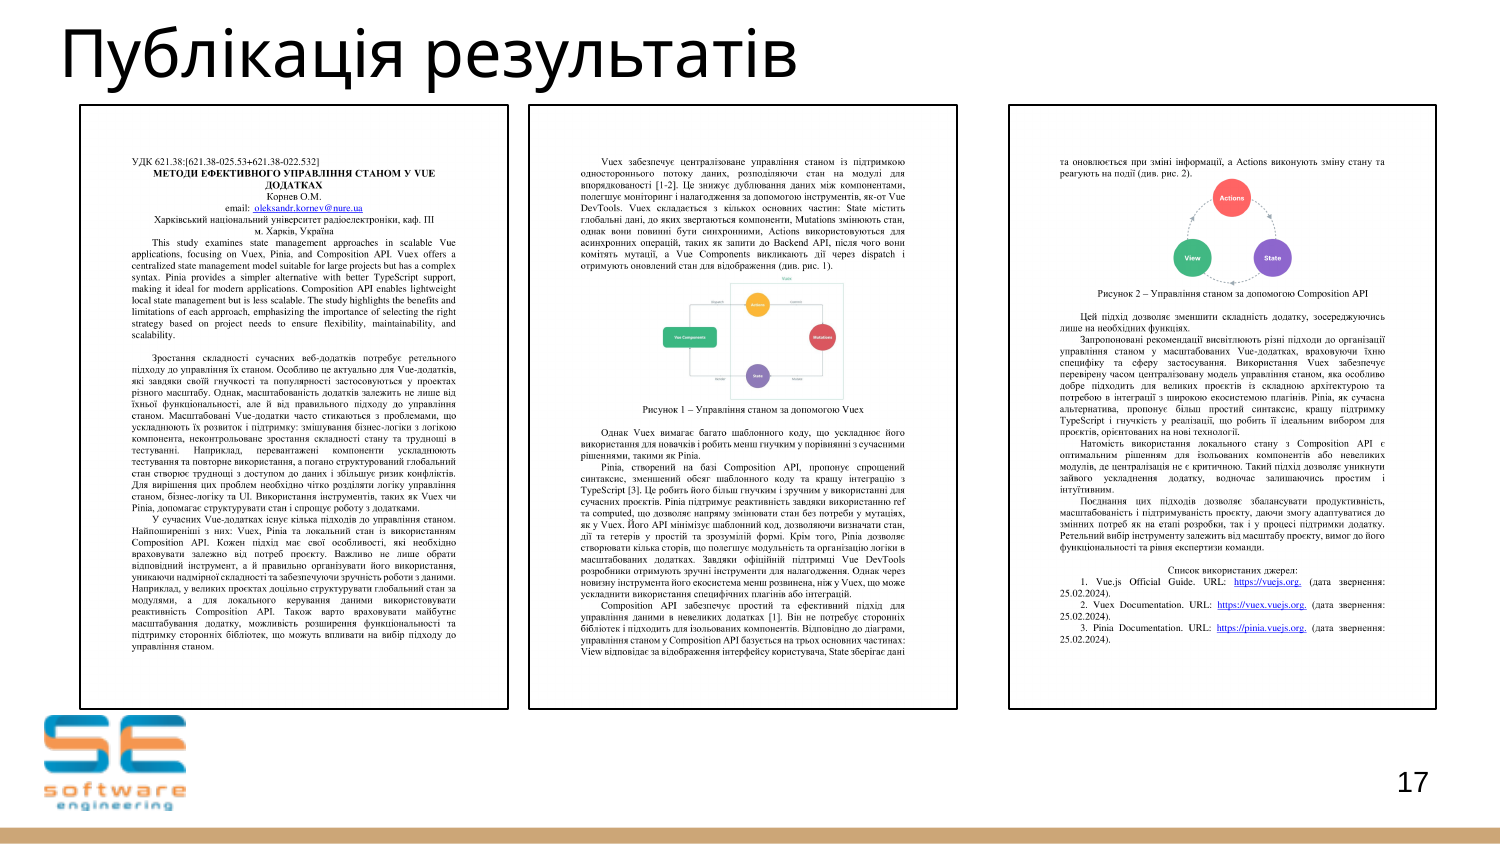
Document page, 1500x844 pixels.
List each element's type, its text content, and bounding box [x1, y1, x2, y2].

text_box 17 [1382, 755, 1500, 806]
title Публікація результатів [44, 0, 1442, 106]
picture [80, 105, 507, 708]
picture [43, 714, 186, 811]
picture [1009, 105, 1436, 708]
picture [529, 105, 957, 708]
